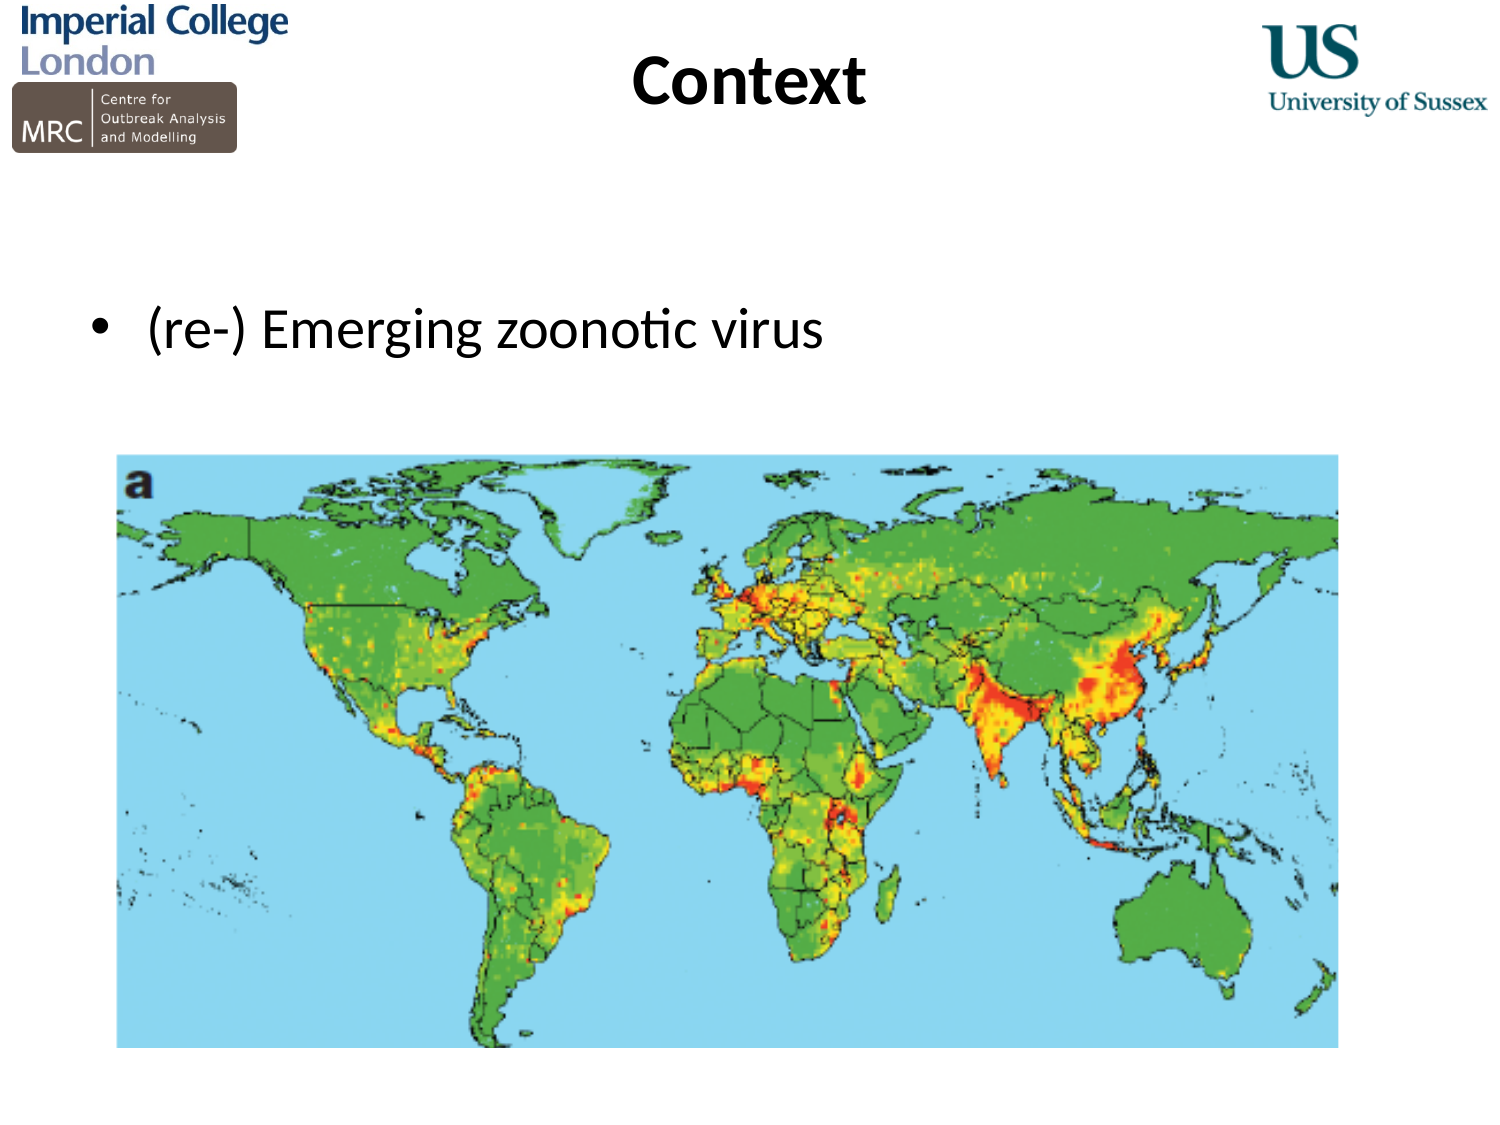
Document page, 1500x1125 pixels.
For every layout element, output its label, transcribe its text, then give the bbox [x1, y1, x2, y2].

picture [22, 4, 75, 75]
list (re-) Emerging zoonotic virus [75, 282, 1425, 1025]
title Context [75, 0, 1425, 150]
picture [12, 82, 237, 153]
picture [75, 437, 1339, 1049]
picture [1425, 24, 1488, 117]
